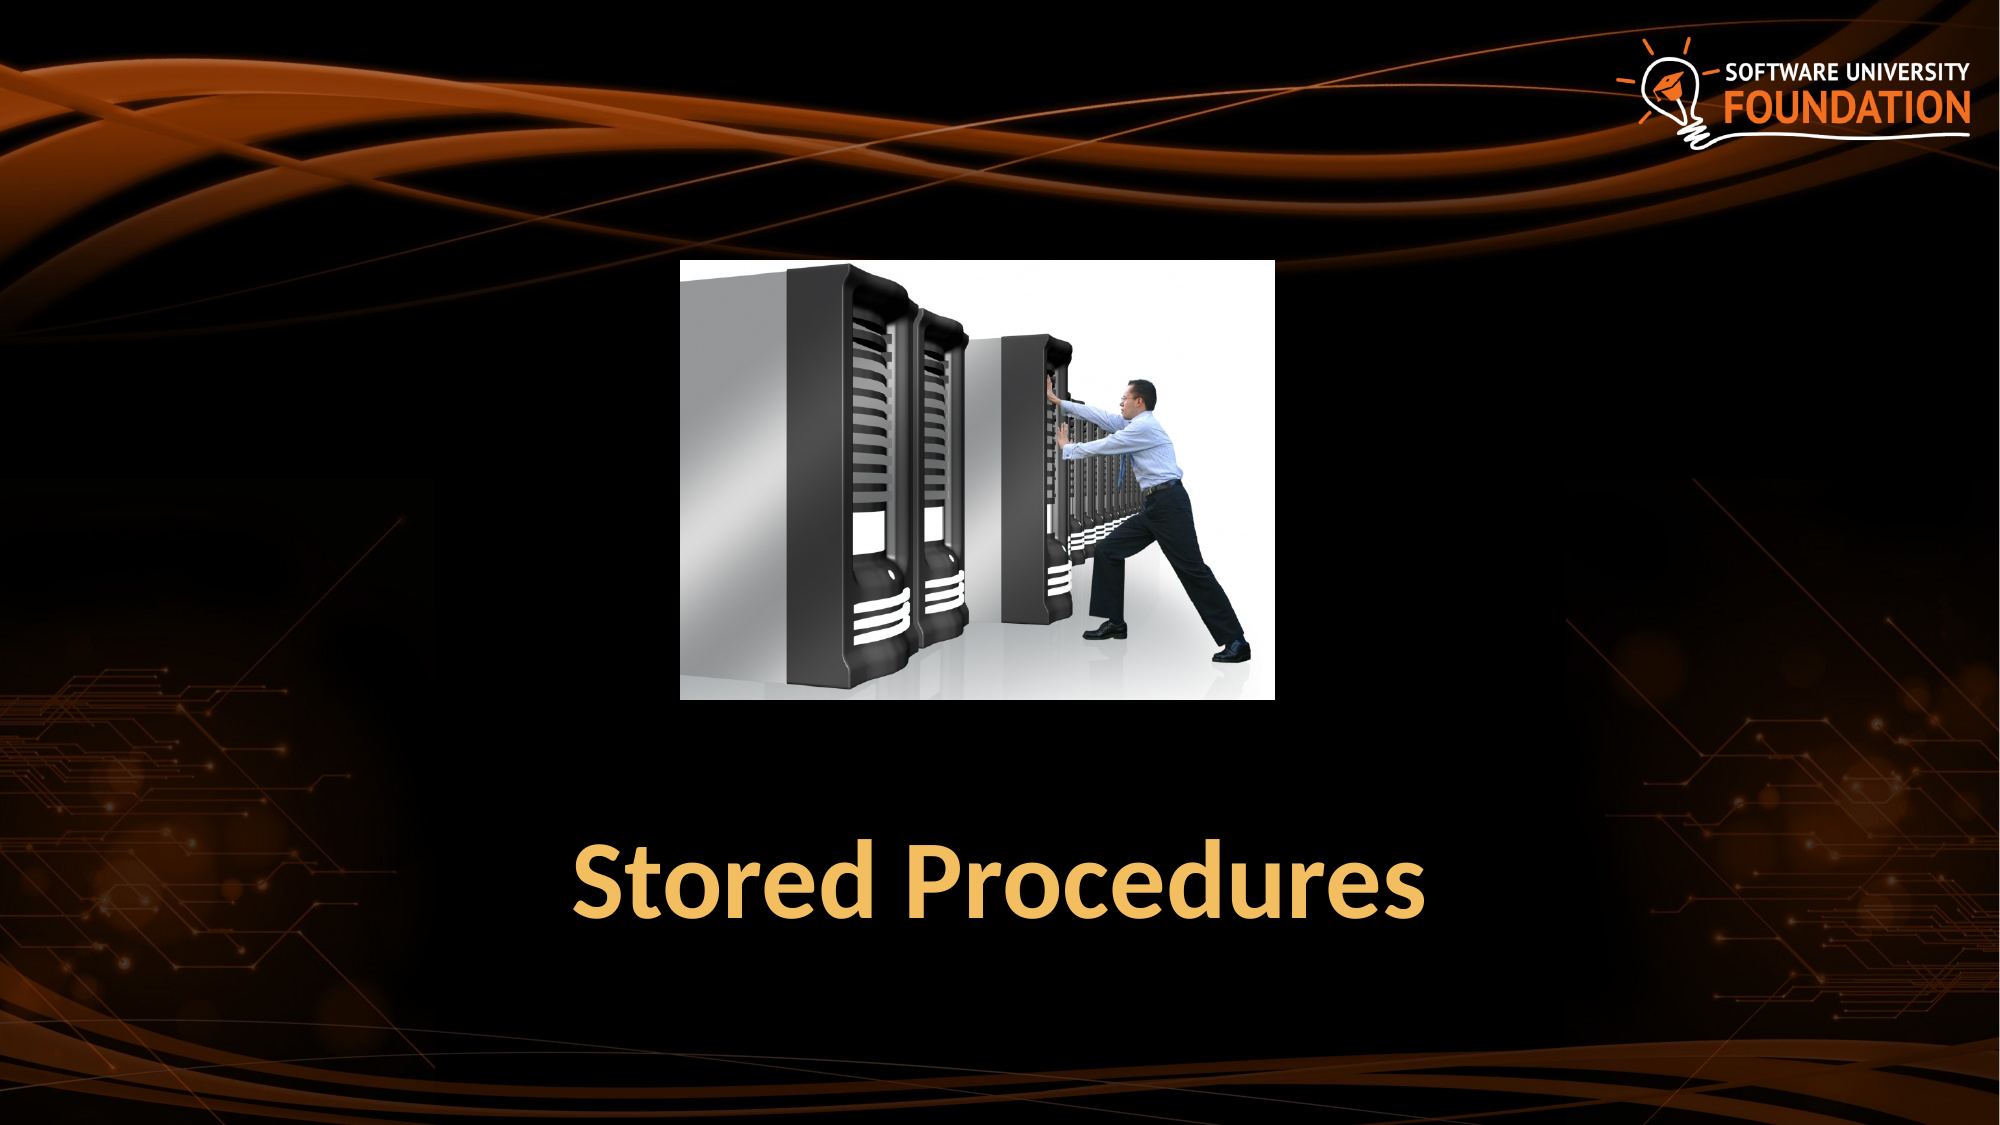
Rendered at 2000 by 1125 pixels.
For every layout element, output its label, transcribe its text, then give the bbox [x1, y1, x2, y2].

picture [0, 0, 2000, 1125]
text_box [149, 943, 1850, 1062]
text_box Stored Procedures [149, 812, 1850, 943]
